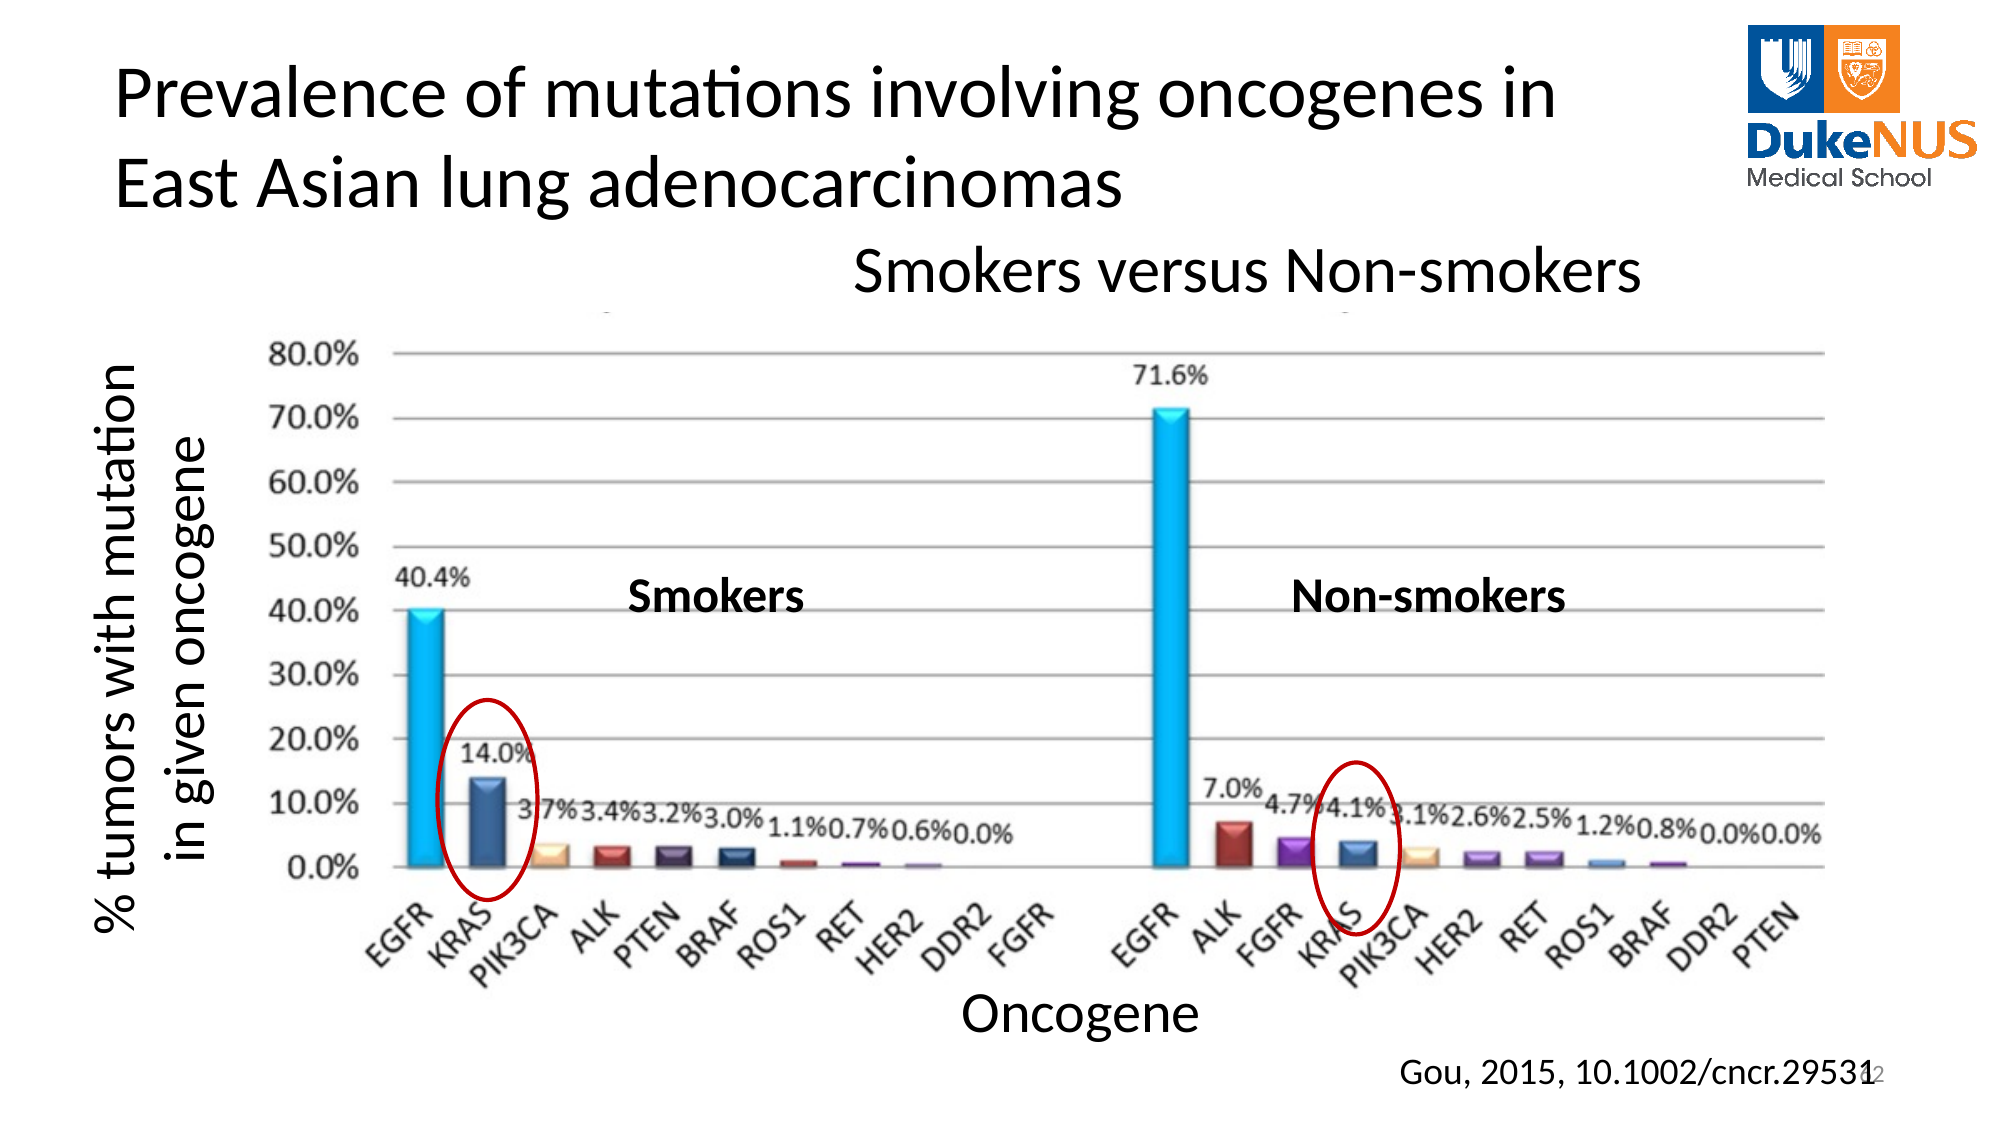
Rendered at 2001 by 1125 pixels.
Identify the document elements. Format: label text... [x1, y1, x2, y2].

picture [267, 312, 1826, 1008]
text_box Smokers versus Non-smokers [839, 218, 1827, 312]
title Prevalence of mutations involving oncogenes in East Asian lung adenocarcinomas [99, 45, 1588, 310]
text_box Gou, 2015, 10.1002/cncr.29531 [1361, 1039, 1892, 1100]
slide_number 62 [1433, 1042, 1900, 1103]
picture [1737, 12, 1978, 189]
text_box % tumors with mutation in given oncogene [68, 325, 224, 974]
text_box Oncogene [899, 1019, 1263, 1052]
